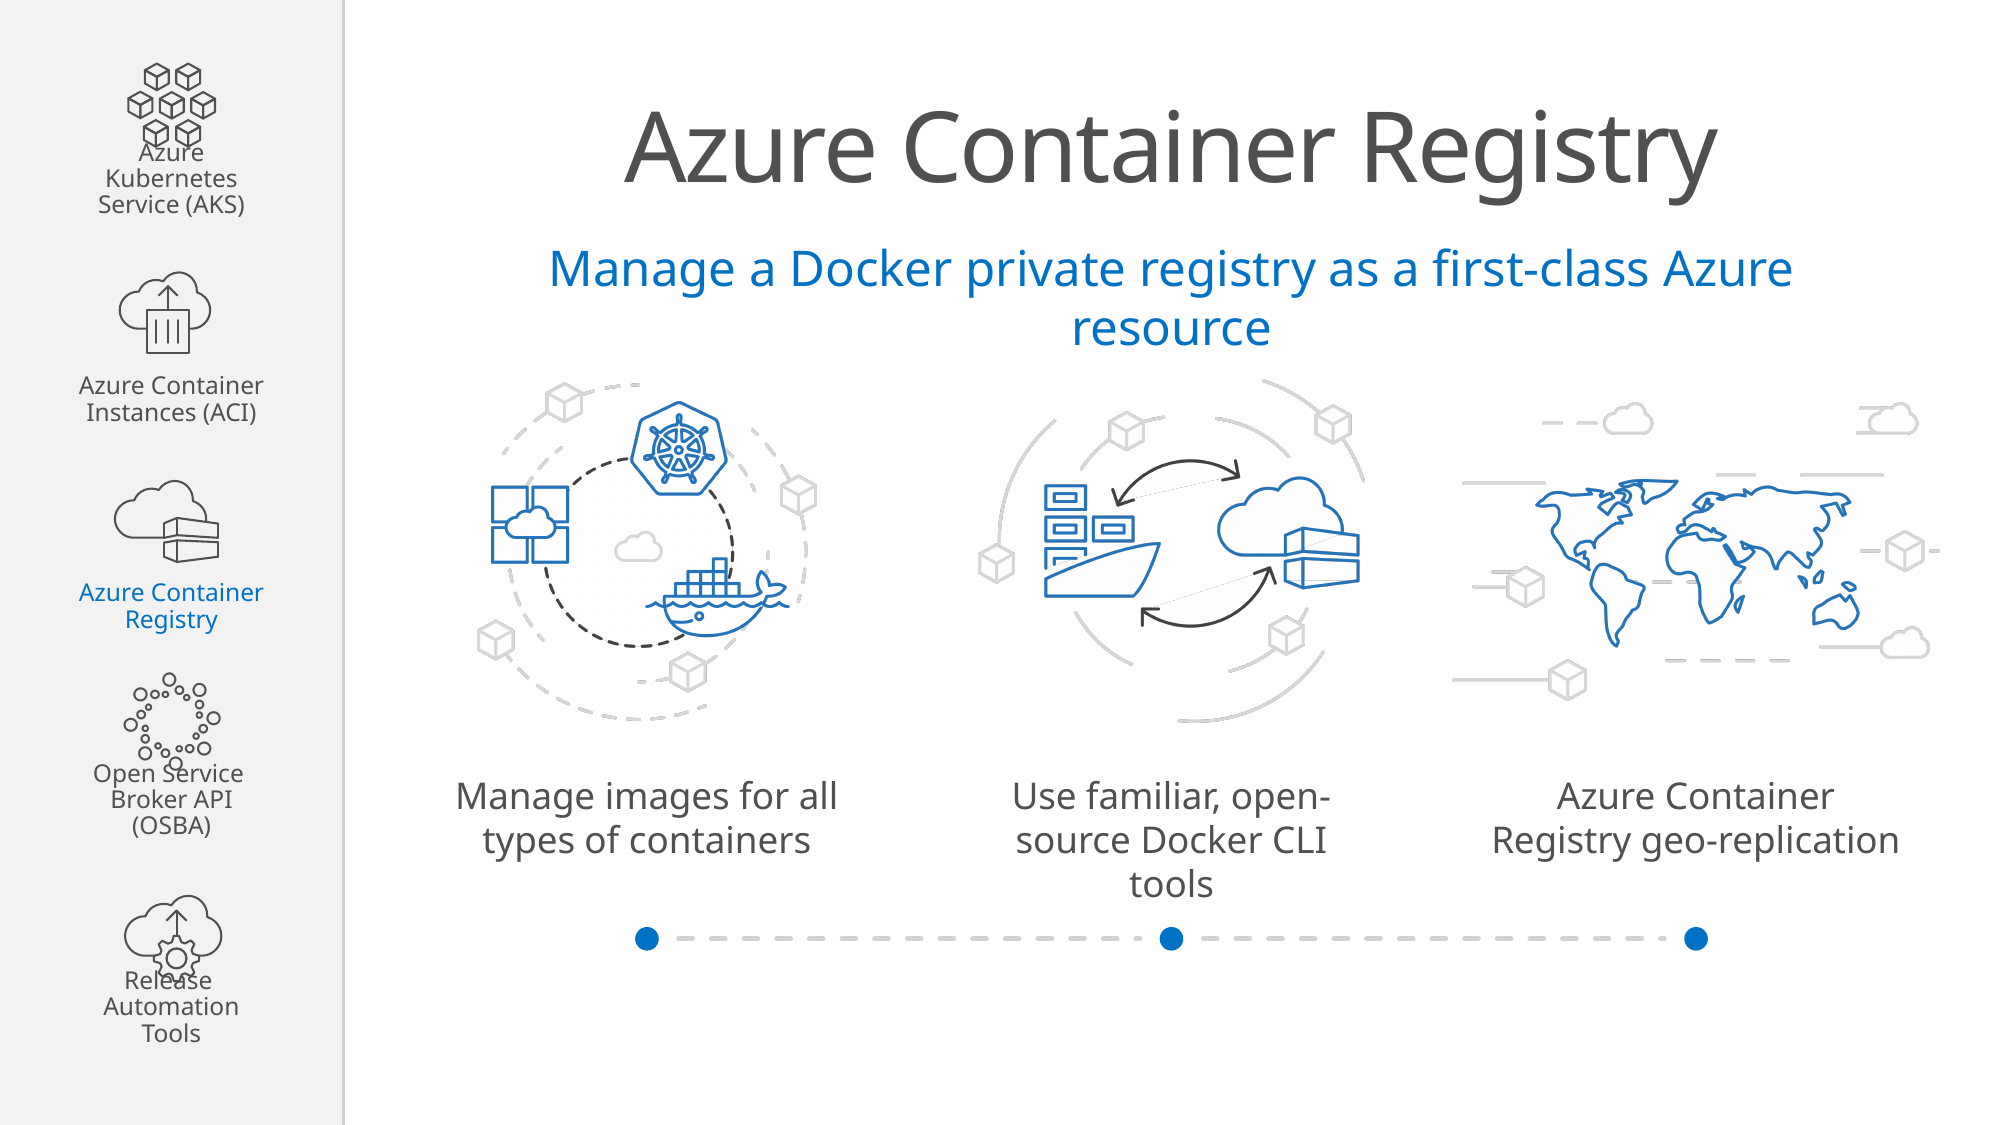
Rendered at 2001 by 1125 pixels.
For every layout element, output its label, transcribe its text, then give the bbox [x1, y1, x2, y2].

title Azure Container Registry [462, 82, 1881, 213]
picture [1452, 401, 1940, 702]
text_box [126, 61, 217, 149]
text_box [122, 893, 224, 983]
text_box [43, 242, 297, 445]
text_box Azure Container Registry geo-replication [1461, 749, 1931, 885]
text_box [43, 451, 297, 655]
text_box Use familiar, open-source Docker CLI tools [946, 749, 1397, 929]
text_box Manage a Docker private registry as a first-class Azure resource [456, 213, 1887, 379]
text_box [634, 926, 660, 952]
text_box [1683, 926, 1709, 952]
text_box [117, 270, 213, 355]
text_box Manage images for all types of containers [410, 749, 884, 885]
text_box [1158, 929, 1185, 952]
picture [977, 379, 1366, 724]
text_box [43, 870, 298, 1073]
text_box [0, 0, 342, 1125]
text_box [112, 478, 220, 564]
text_box [43, 660, 297, 864]
picture [122, 671, 222, 771]
picture [477, 382, 817, 721]
text_box Azure Kubernetes Service (AKS) [61, 60, 282, 237]
